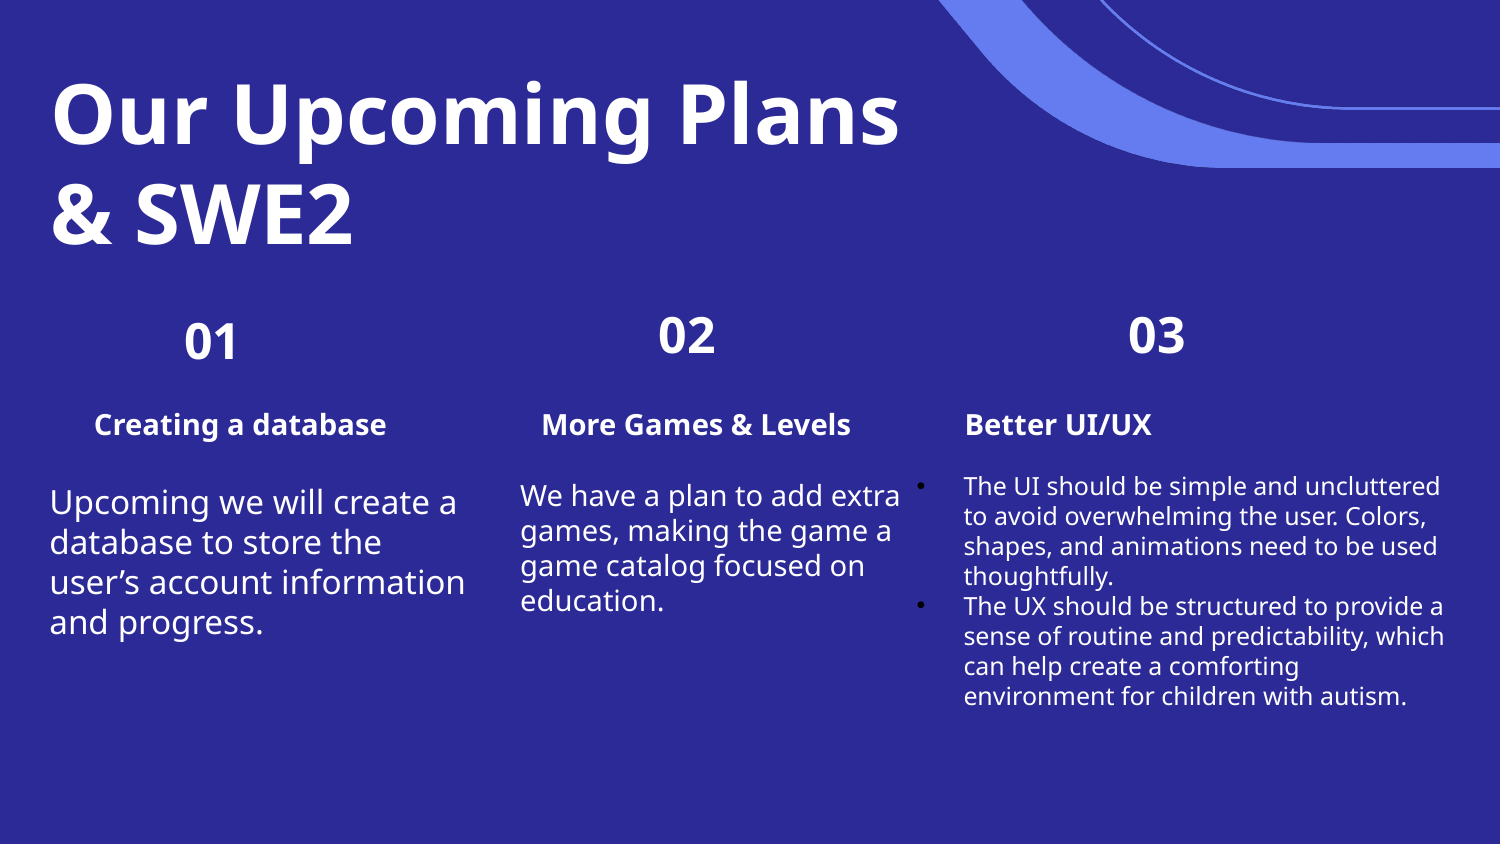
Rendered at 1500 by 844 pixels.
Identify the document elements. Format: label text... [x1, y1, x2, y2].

title Our Upcoming Plans & SWE2 [35, 100, 1234, 269]
picture [936, 0, 1500, 168]
list Upcoming we will create a database to store the user’s account information and progress. [34, 473, 482, 719]
text_box Better UI/UX [949, 398, 1365, 464]
text_box Creating a database [78, 398, 495, 464]
text_box 02 [622, 282, 753, 372]
text_box 01 [147, 288, 279, 379]
text_box We have a plan to add extra games, making the game a game catalog focused on education. [505, 470, 921, 716]
text_box The UI should be simple and uncluttered to avoid overwhelming the user. Colors, shapes, and animations need to be used thoughtfully. The UX should be structured to provide a sense of routine and predictability, which can help create a comforting environment for children with autism. [901, 463, 1465, 785]
text_box 03 [1092, 282, 1223, 372]
text_box More Games & Levels [526, 398, 942, 464]
